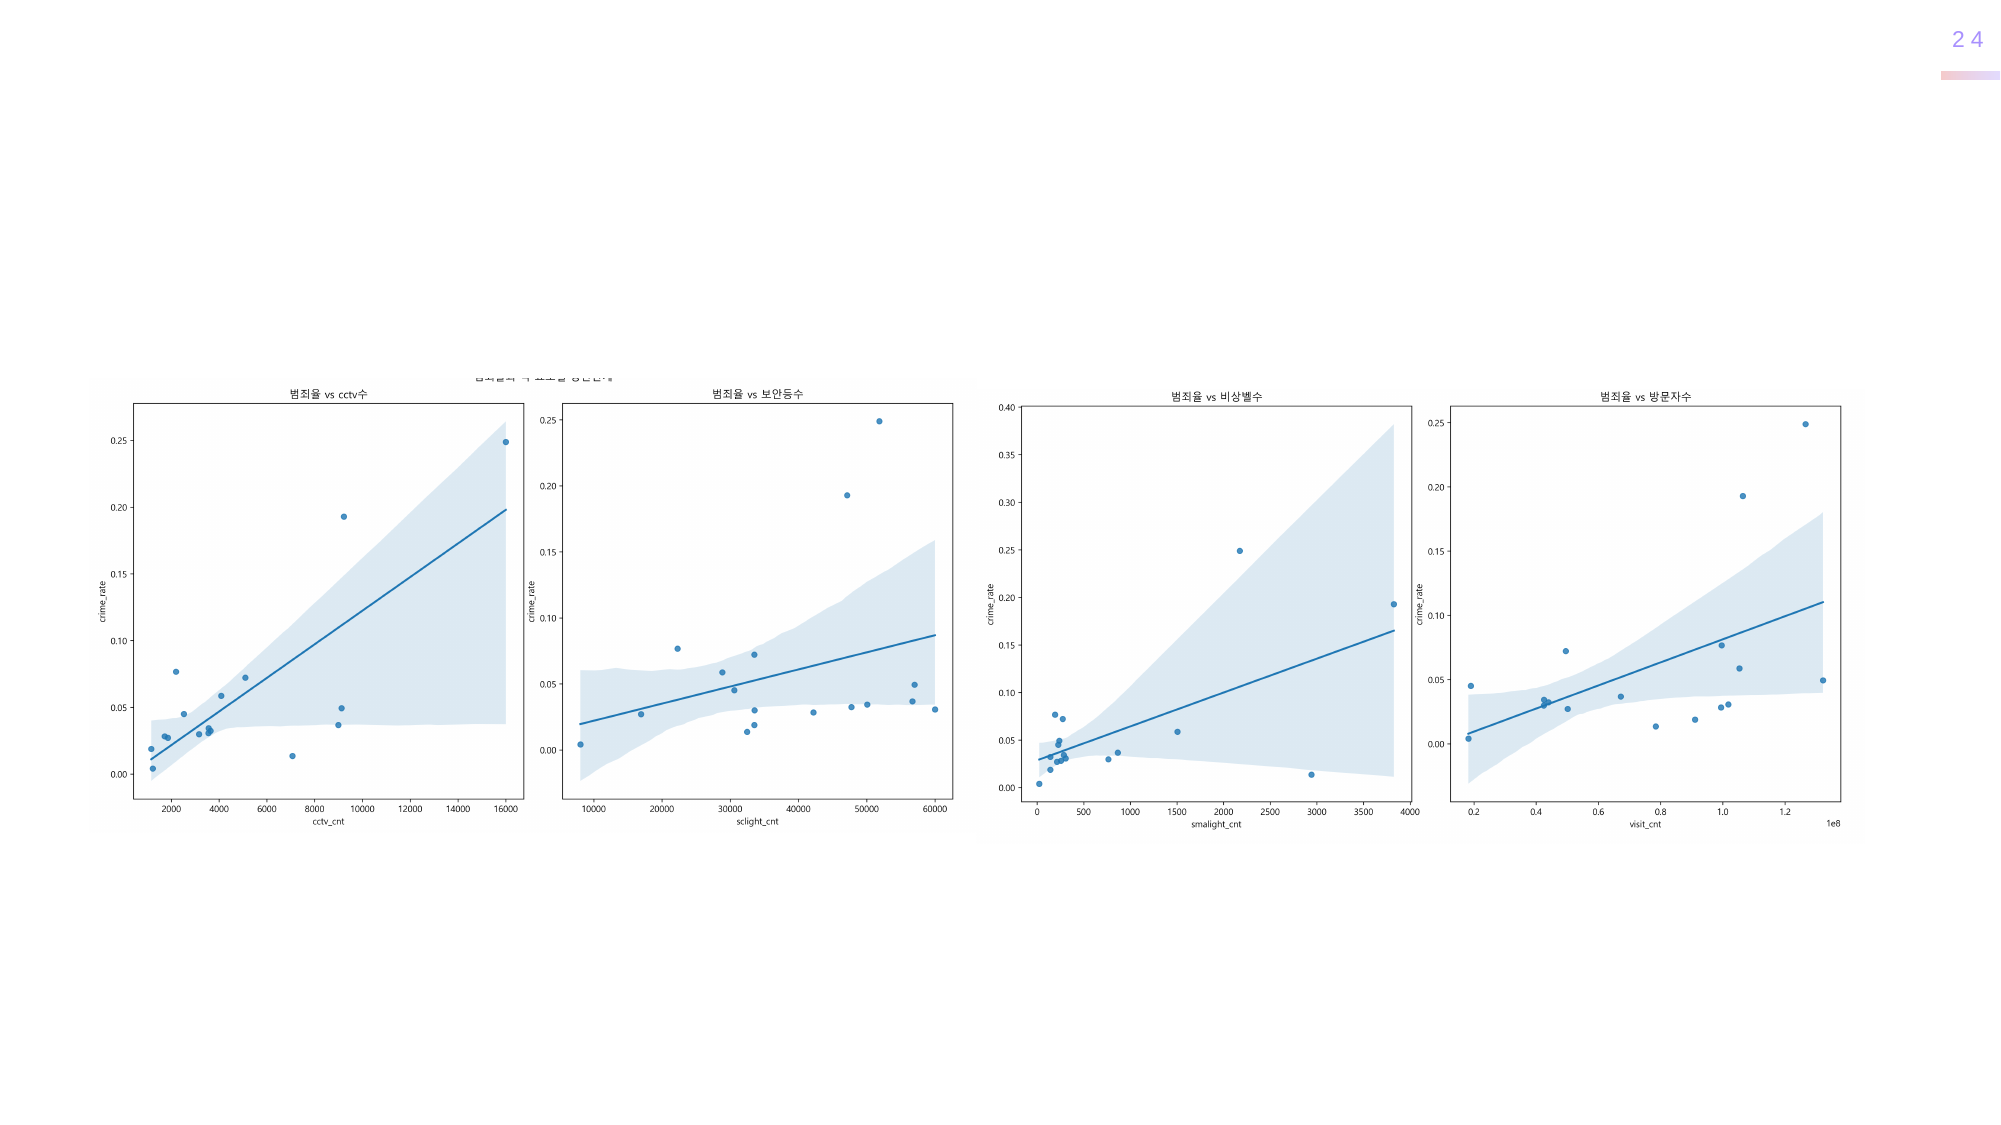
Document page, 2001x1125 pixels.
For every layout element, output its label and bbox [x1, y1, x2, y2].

text_box [89, 378, 1865, 844]
